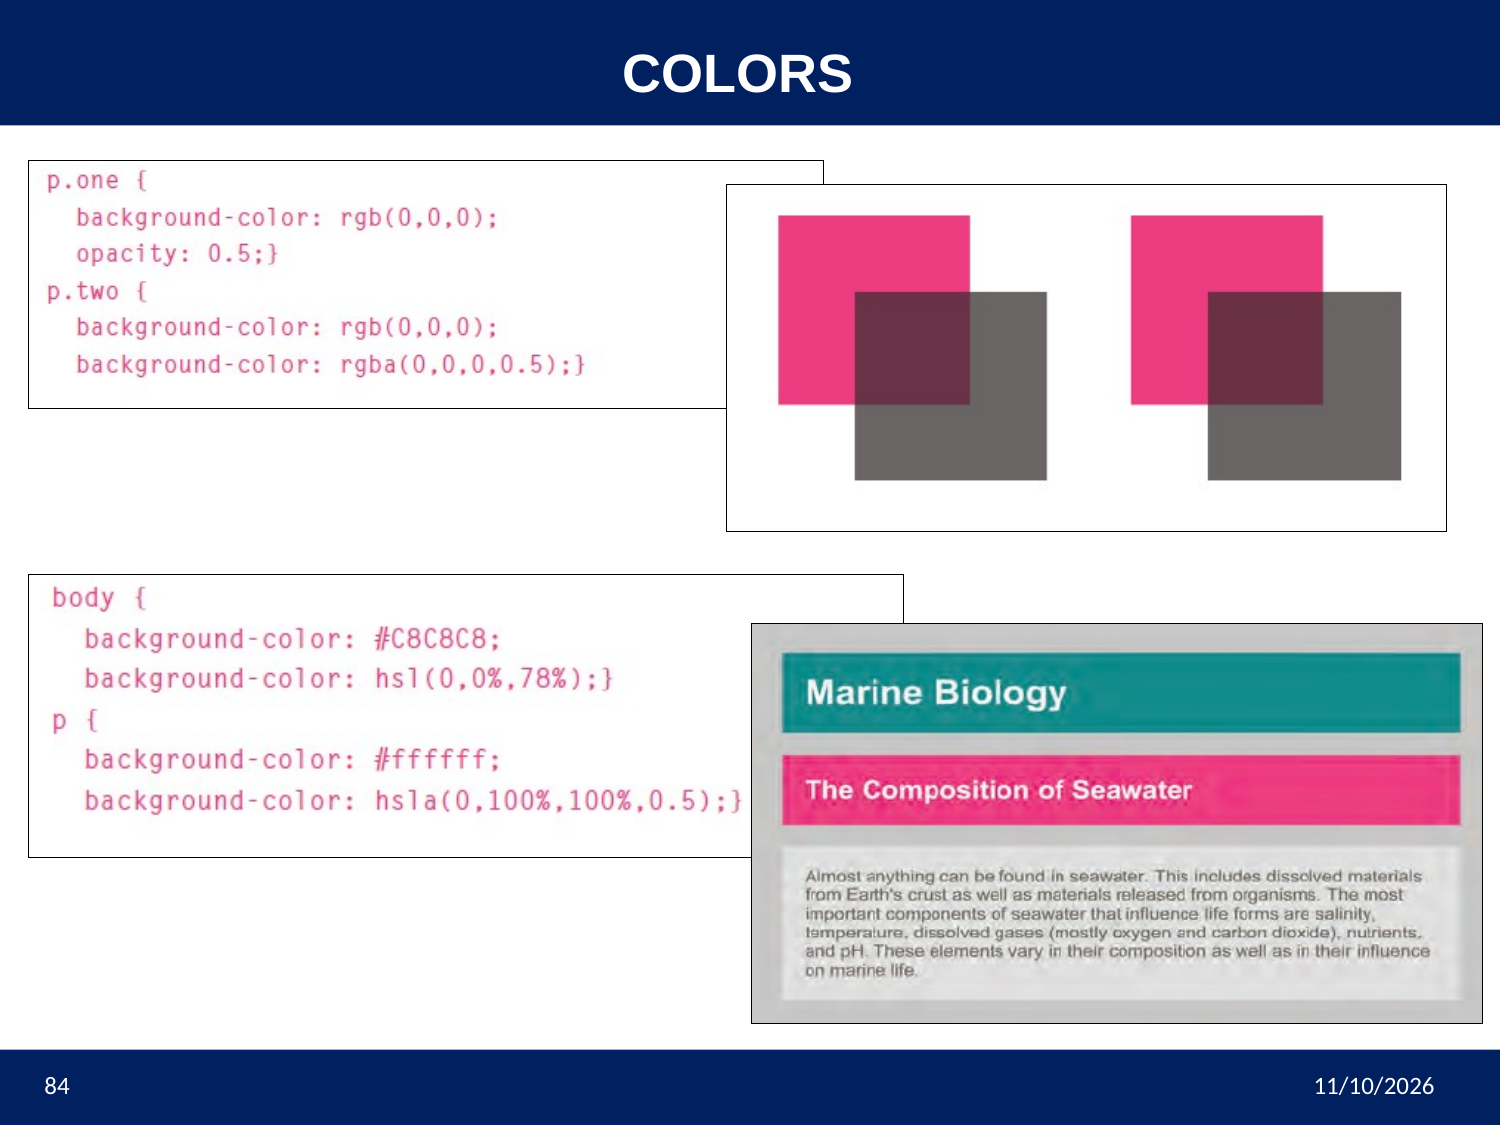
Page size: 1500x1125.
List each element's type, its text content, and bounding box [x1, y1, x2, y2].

title COLORS [29, 31, 1447, 111]
picture [28, 574, 1483, 1024]
picture [726, 184, 1447, 533]
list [28, 160, 824, 410]
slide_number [1100, 1054, 1451, 1115]
slide_number 84 [29, 1054, 380, 1115]
